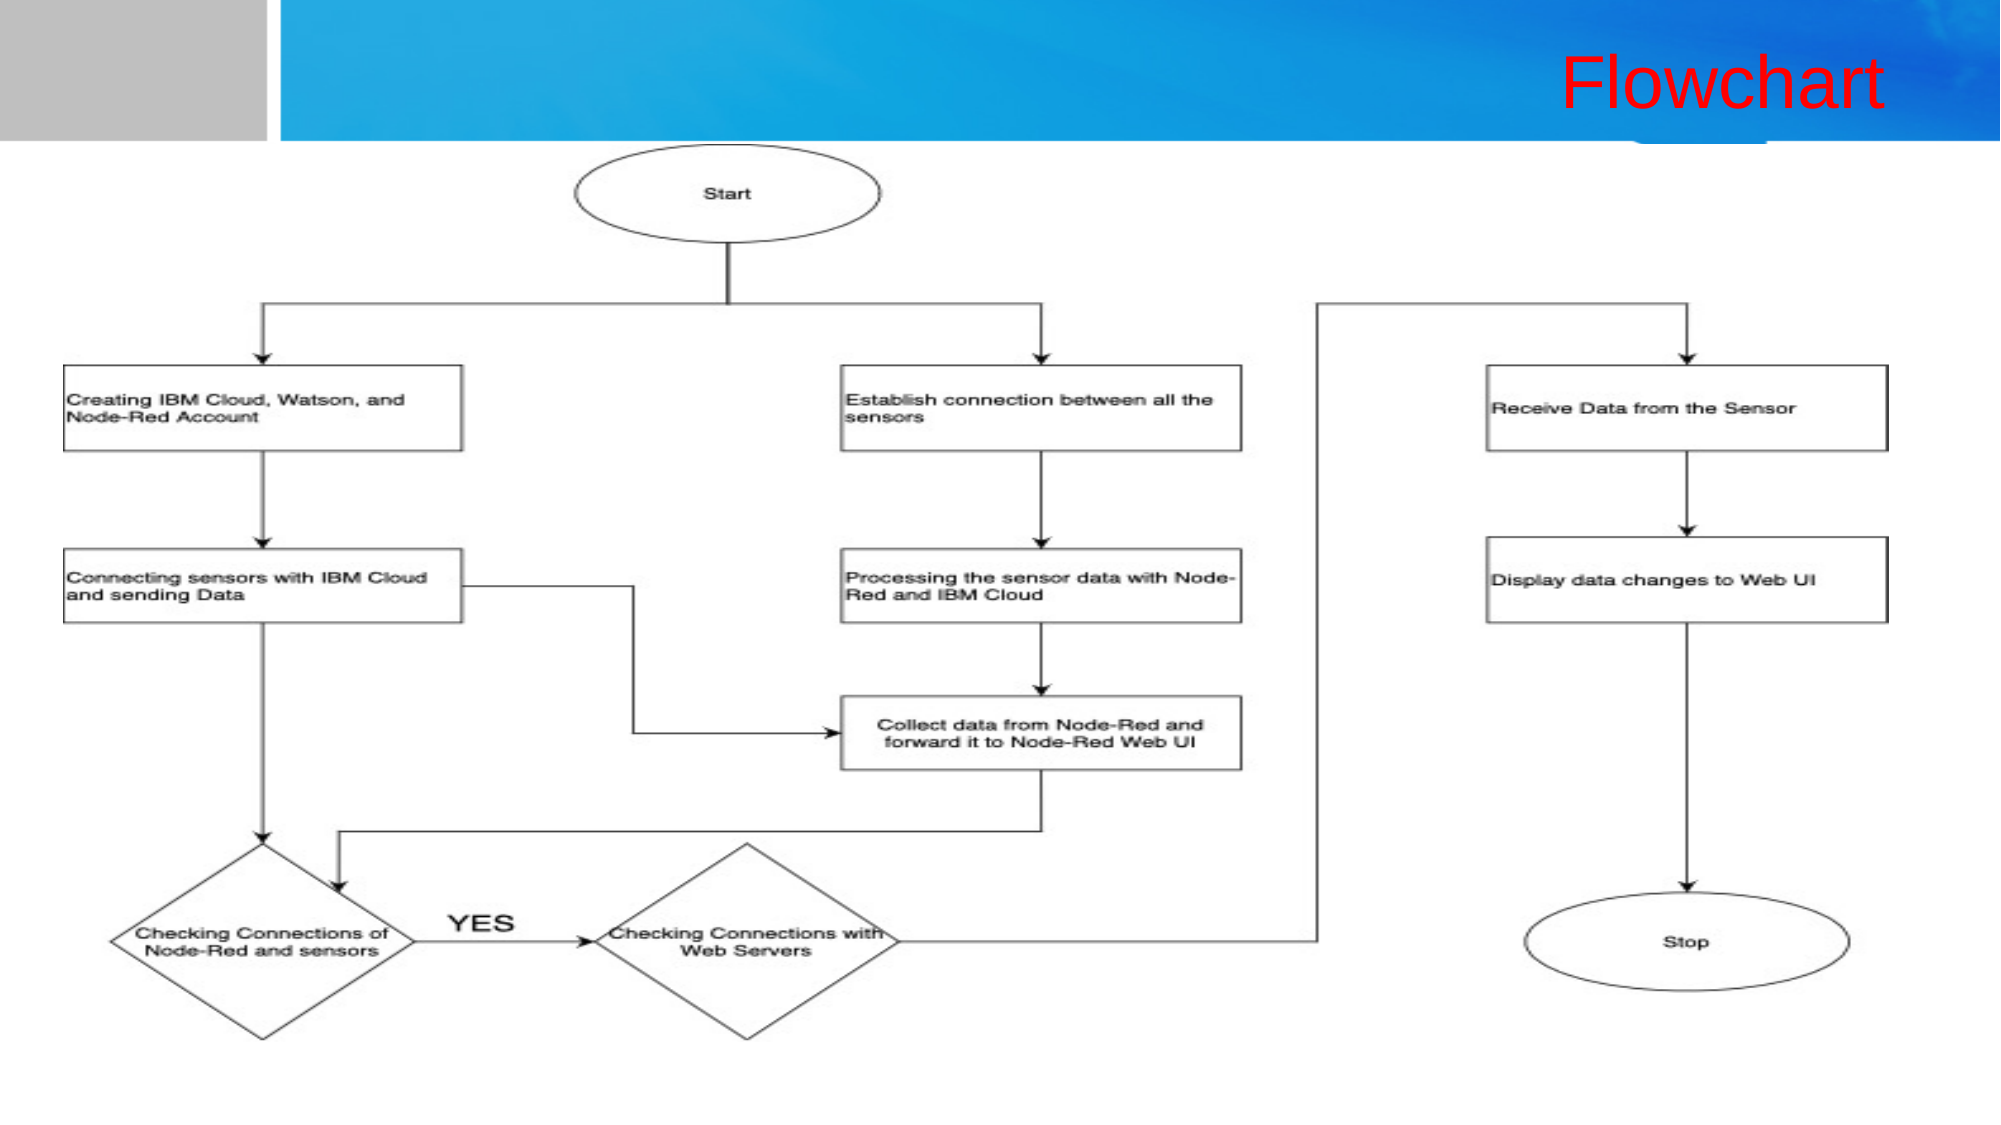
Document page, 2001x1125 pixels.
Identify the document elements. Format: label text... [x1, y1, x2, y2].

picture [0, 0, 2000, 1125]
title Flowchart [99, 30, 1901, 127]
